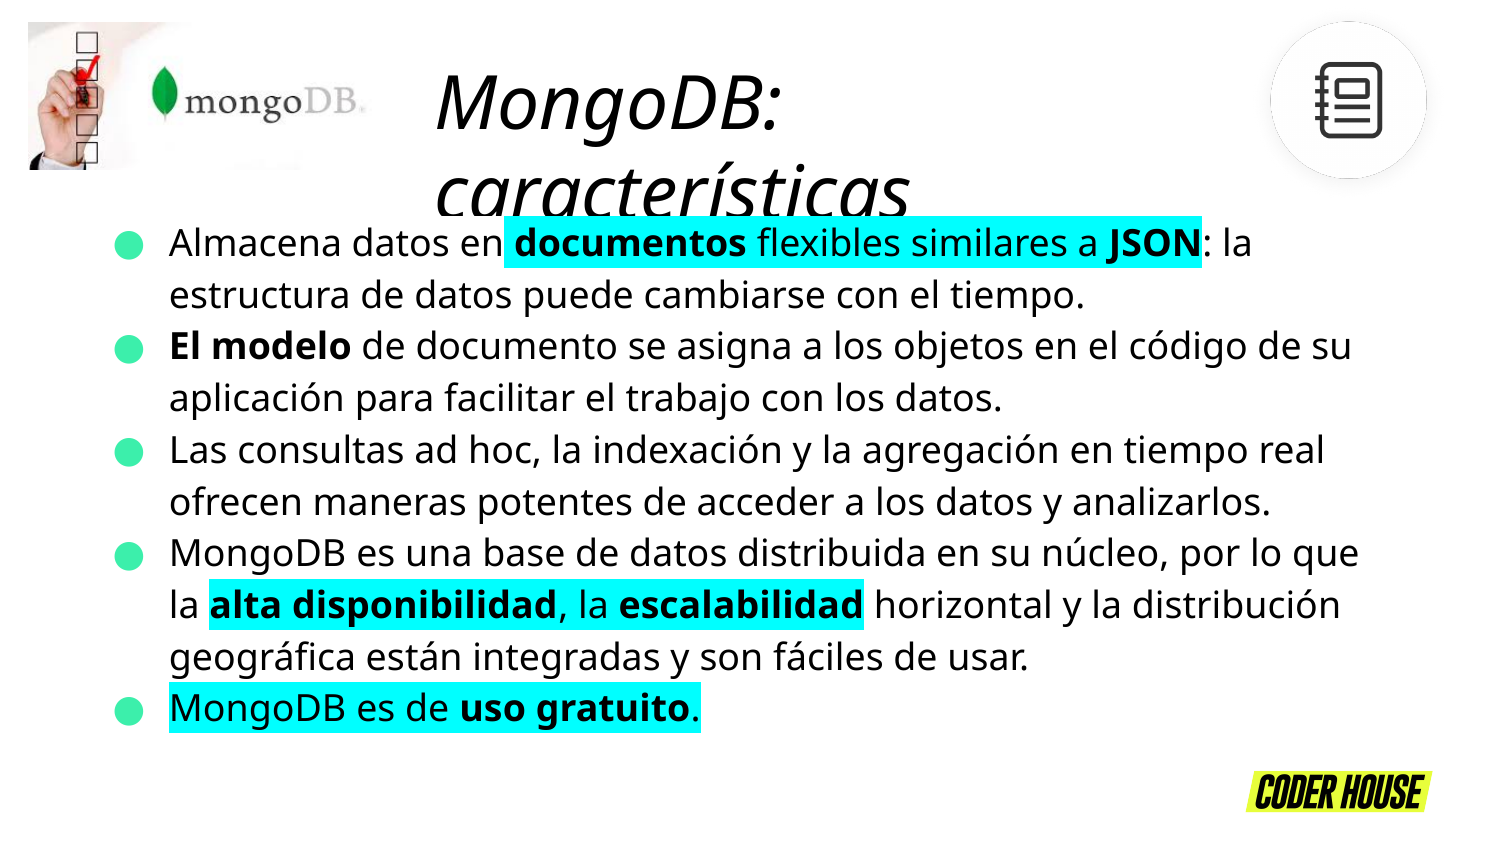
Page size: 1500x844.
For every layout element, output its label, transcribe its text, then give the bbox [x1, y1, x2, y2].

picture [28, 21, 420, 170]
picture [1251, 2, 1447, 198]
text_box Almacena datos en documentos flexibles similares a JSON: la estructura de datos puede cambiarse con el tiempo. El modelo de documento se asigna a los objetos en el código de su aplicación para facilitar el trabajo con los datos. Las consultas ad hoc, la indexación y la agregación en tiempo real ofrecen maneras potentes de acceder a los datos y analizarlos. MongoDB es una base de datos distribuida en su núcleo, por lo que la alta disponibilidad, la escalabilidad horizontal y la distribución geográfica están integradas y son fáciles de usar. MongoDB es de uso gratuito. [78, 197, 1399, 740]
picture [1241, 764, 1437, 819]
text_box MongoDB: características [424, 39, 1245, 160]
